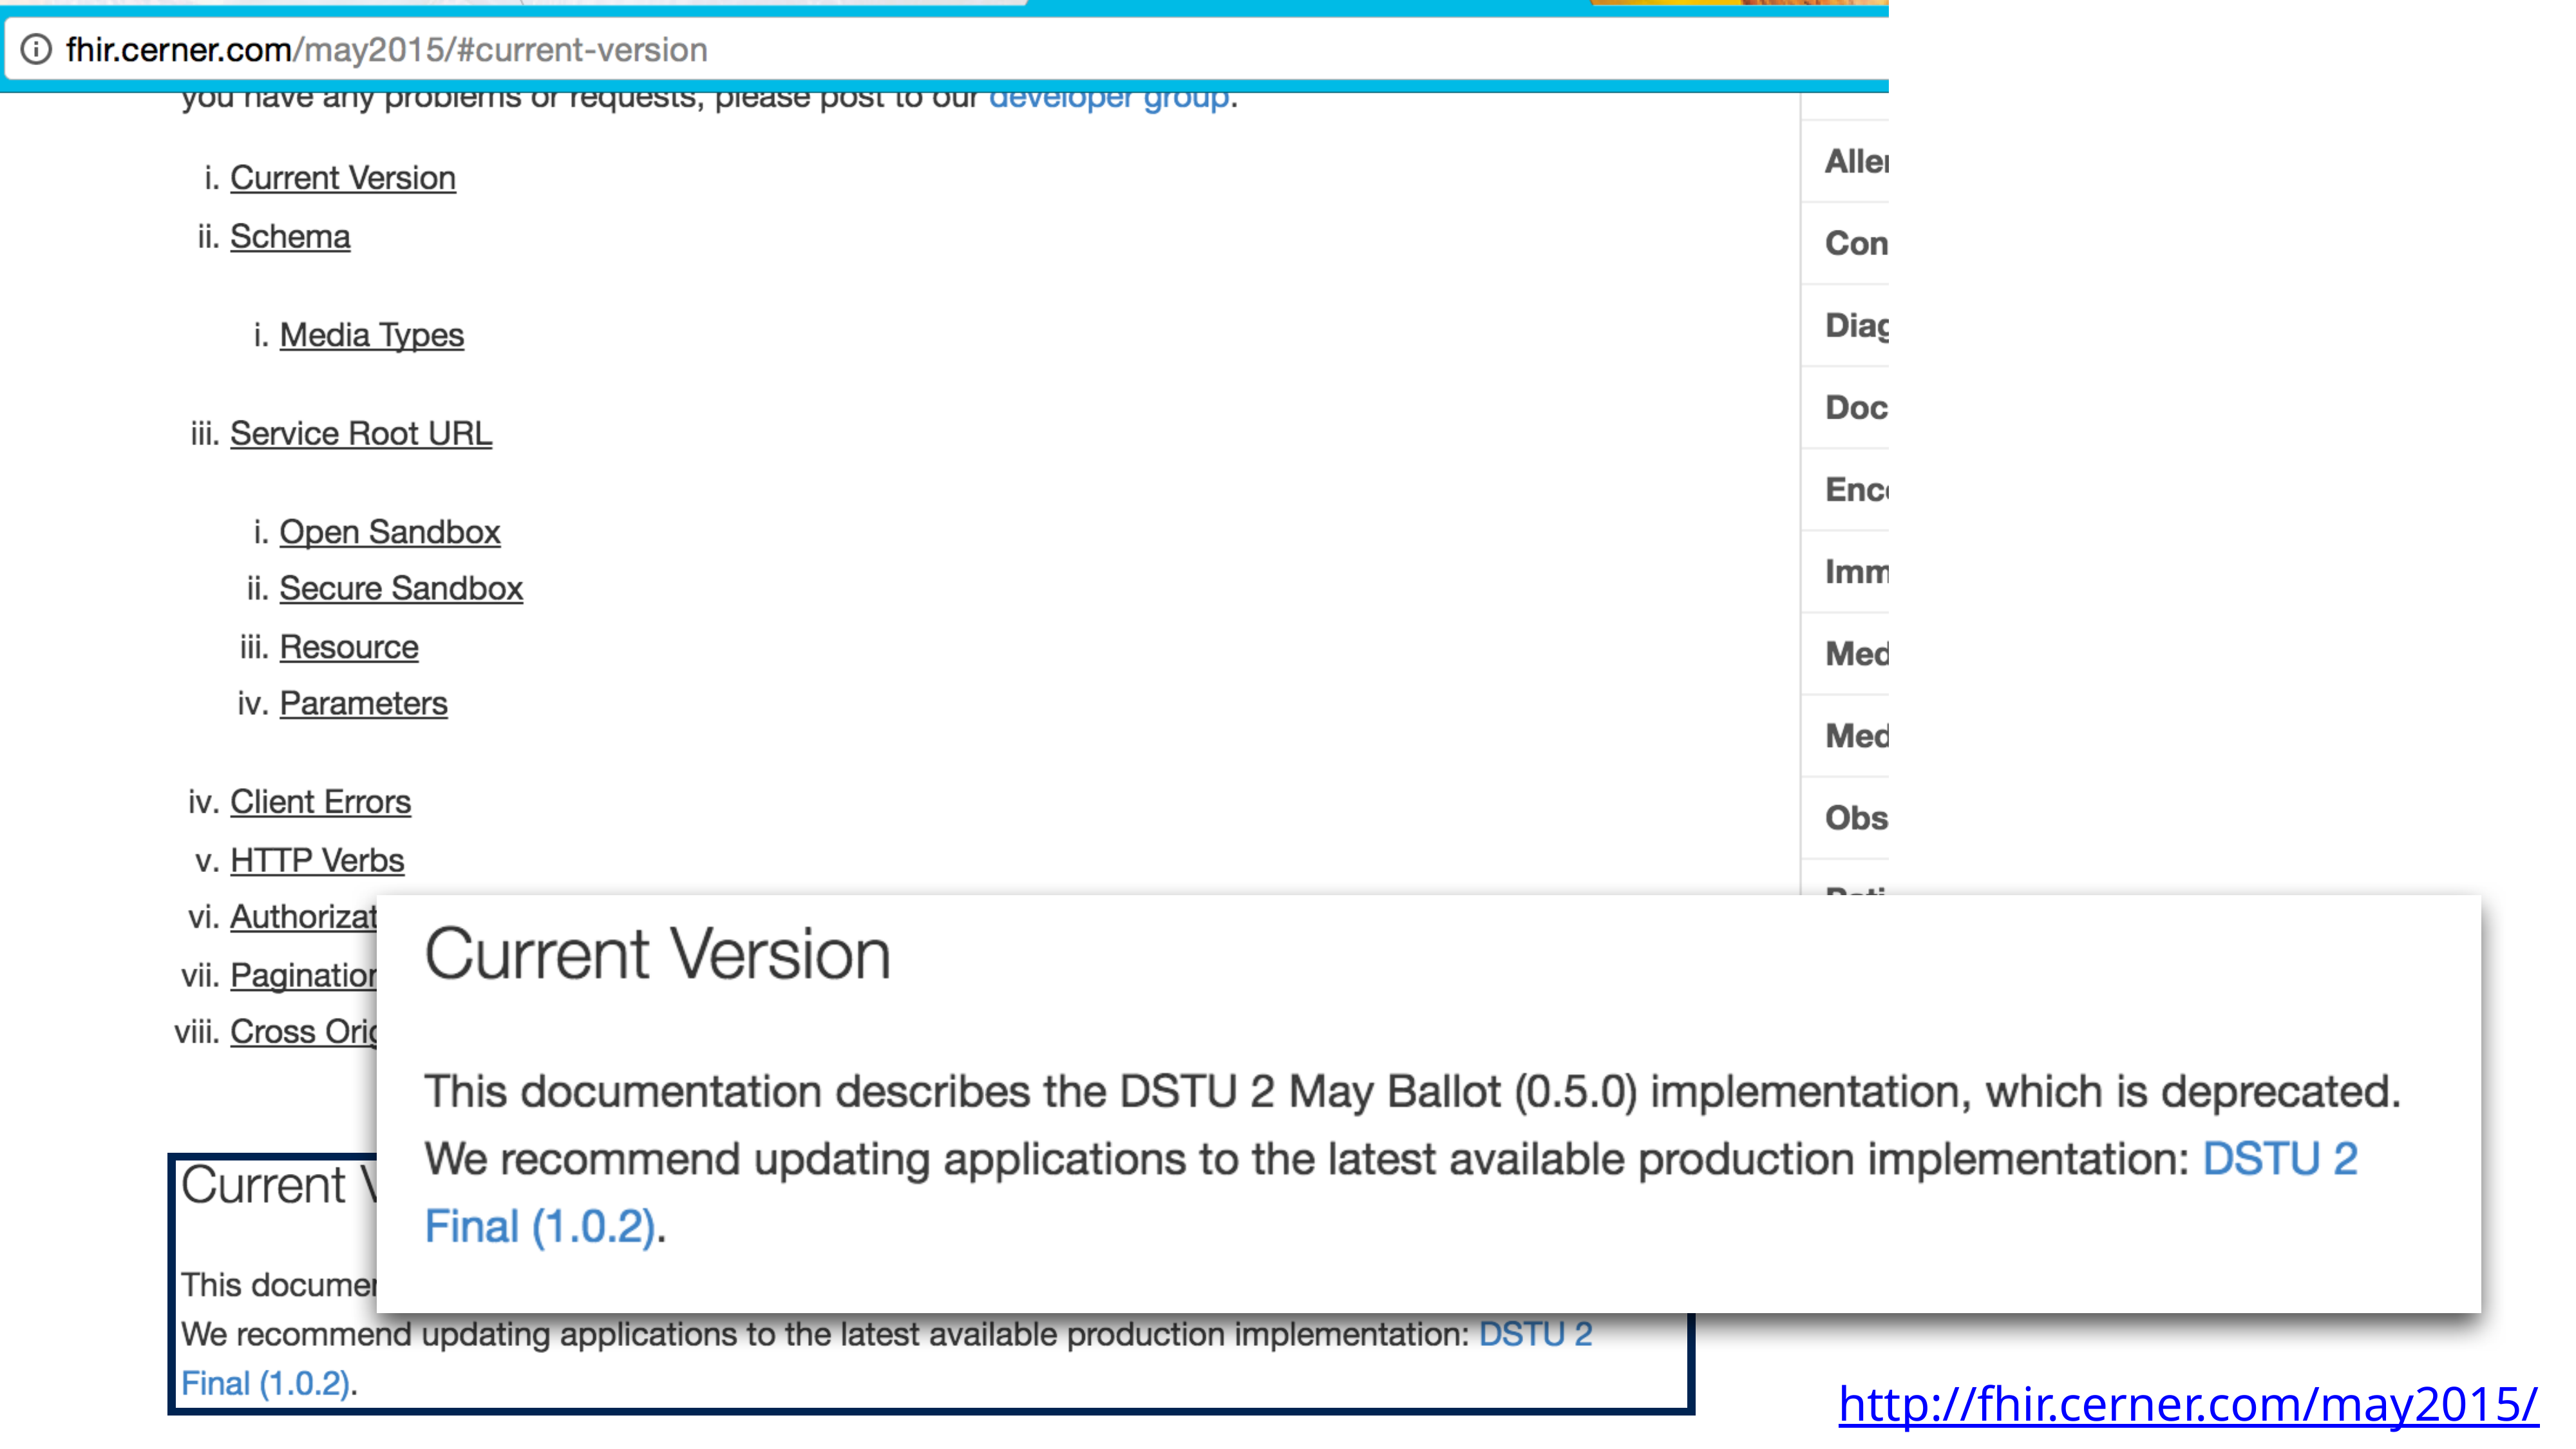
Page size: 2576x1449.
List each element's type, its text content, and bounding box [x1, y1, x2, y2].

picture [5, 17, 1889, 80]
picture [0, 92, 2482, 1449]
picture [0, 0, 1028, 6]
picture [1589, 0, 1889, 6]
text_box http://fhir.cerner.com/may2015/ [1895, 1368, 2546, 1443]
